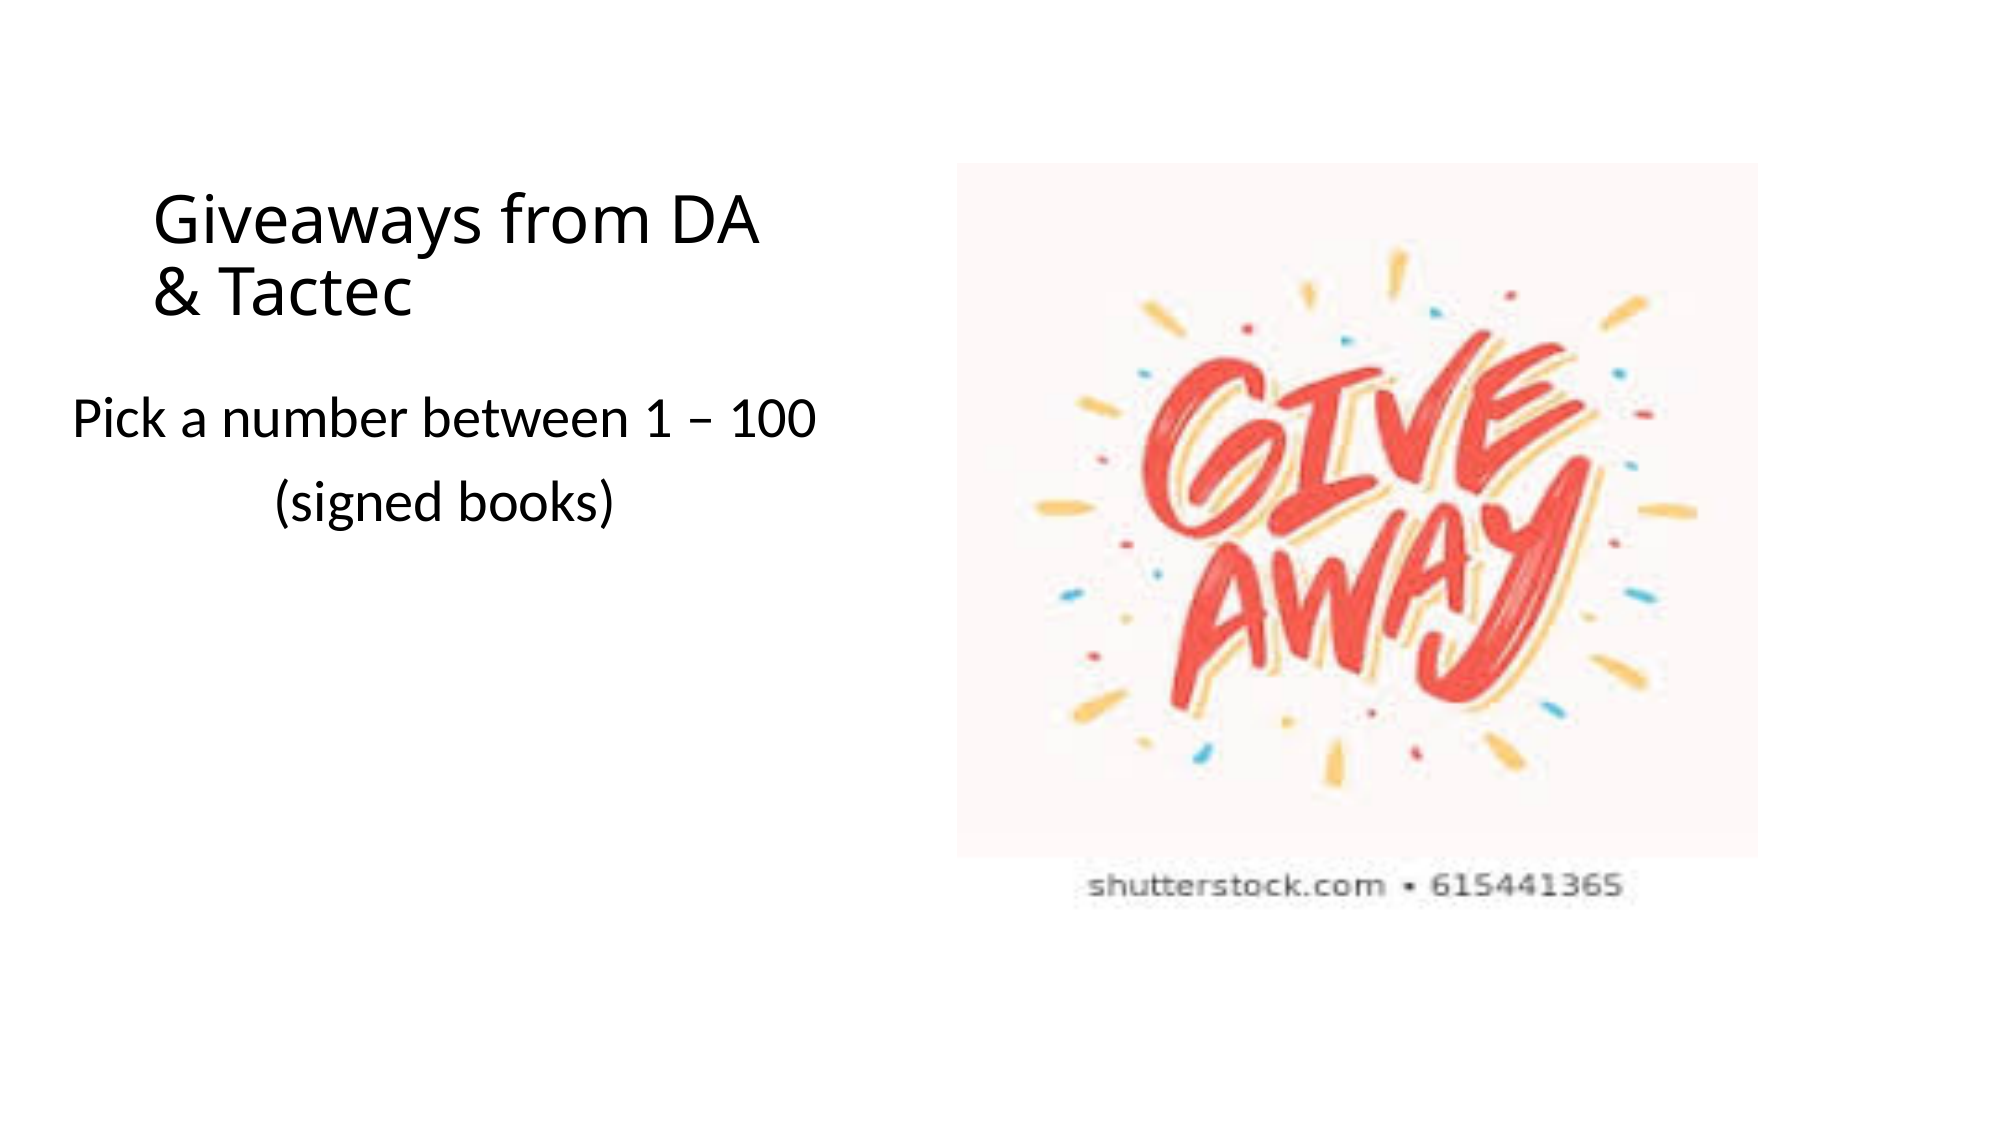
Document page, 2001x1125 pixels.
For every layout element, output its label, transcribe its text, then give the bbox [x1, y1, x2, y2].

list Pick a number between 1 – 100 (signed books) [53, 380, 837, 771]
picture [957, 163, 1758, 913]
title Giveaways from DA & Tactec [137, 75, 783, 338]
